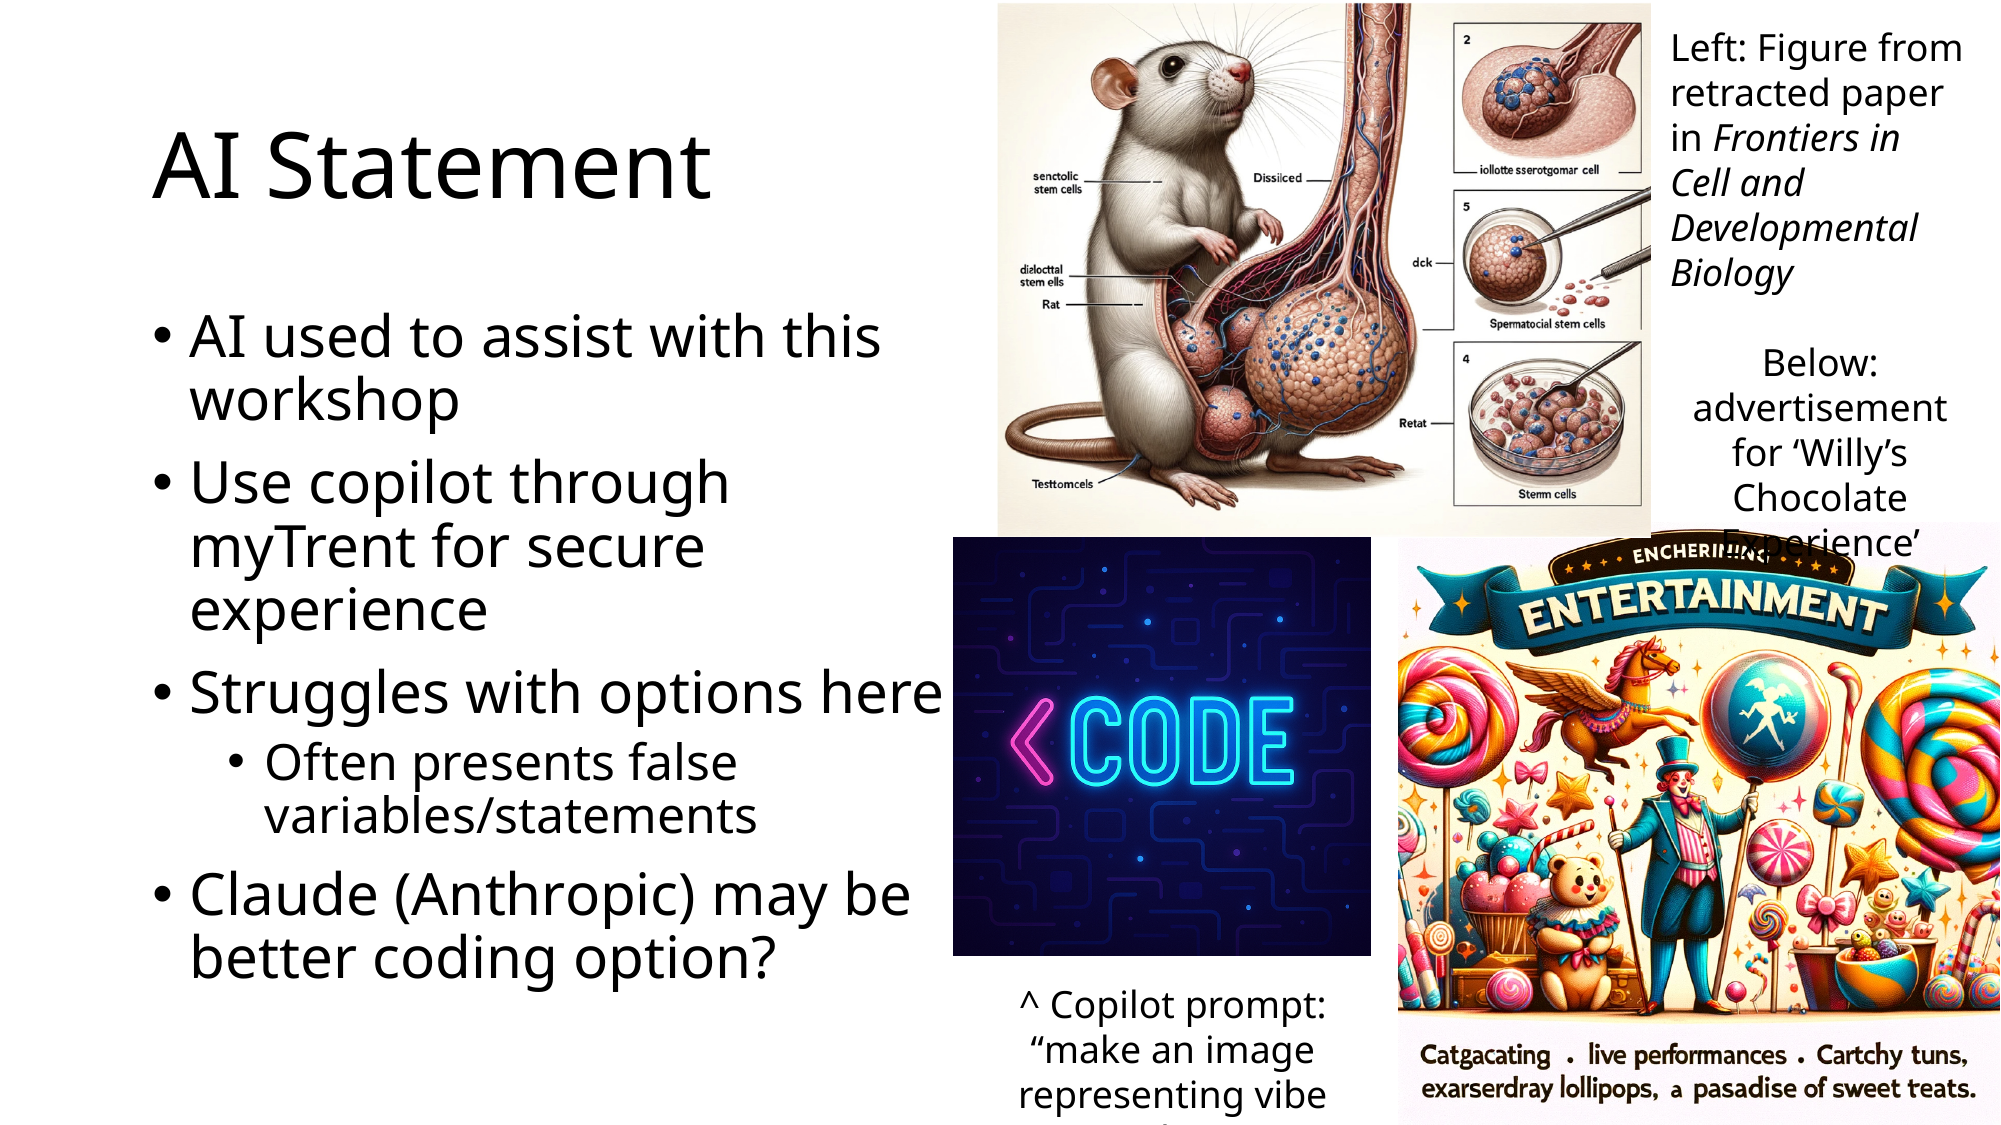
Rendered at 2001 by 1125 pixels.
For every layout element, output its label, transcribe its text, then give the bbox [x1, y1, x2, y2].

text_box Left: Figure from retracted paper in Frontiers in Cell and Developmental Biology Below: advertisement for ‘Willy’s Chocolate Experience’ [1655, 16, 1986, 522]
title AI Statement [137, 59, 997, 278]
picture [953, 0, 1651, 956]
title AI Statement [1651, 59, 1655, 278]
text_box ^ Copilot prompt: “make an image representing vibe coding” [947, 973, 1397, 1125]
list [1397, 522, 2000, 1125]
list AI used to assist with this workshop Use copilot through myTrent for secure experience Struggles with options here Often presents false variables/statements Claude (Anthropic) may be better coding option? [137, 299, 988, 1014]
